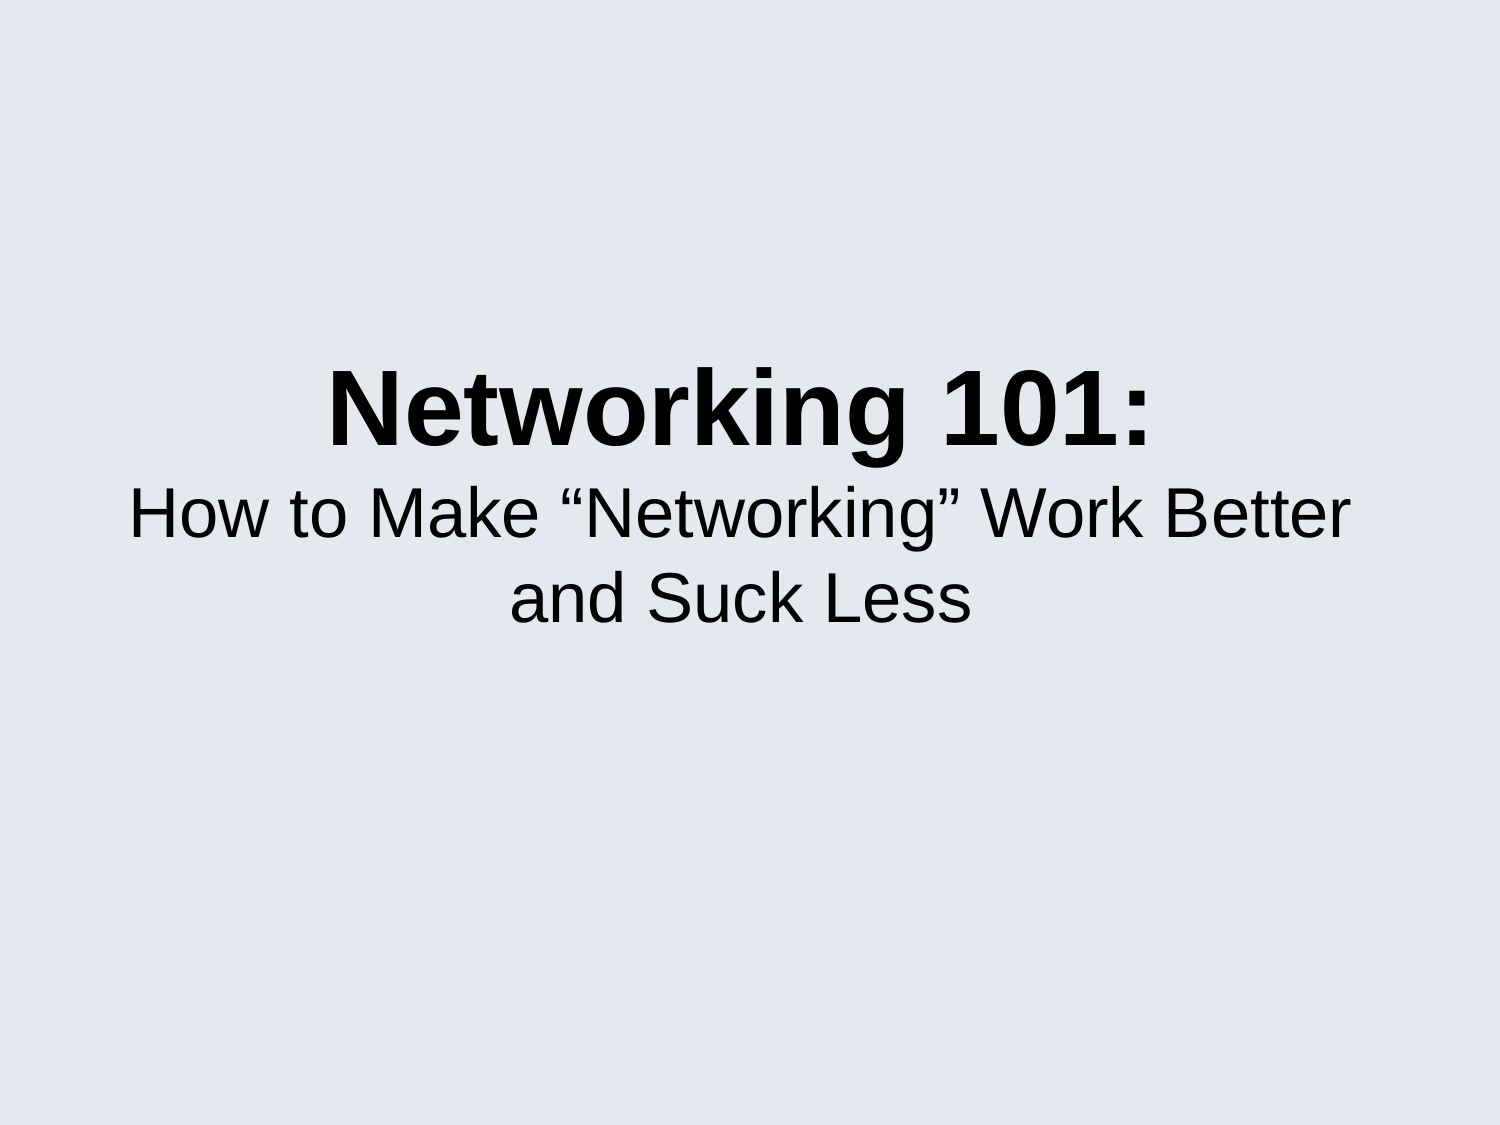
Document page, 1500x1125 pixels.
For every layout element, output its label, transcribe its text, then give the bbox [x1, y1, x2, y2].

title Networking 101: How to Make “Networking” Work Better and Suck Less [47, 330, 1435, 644]
